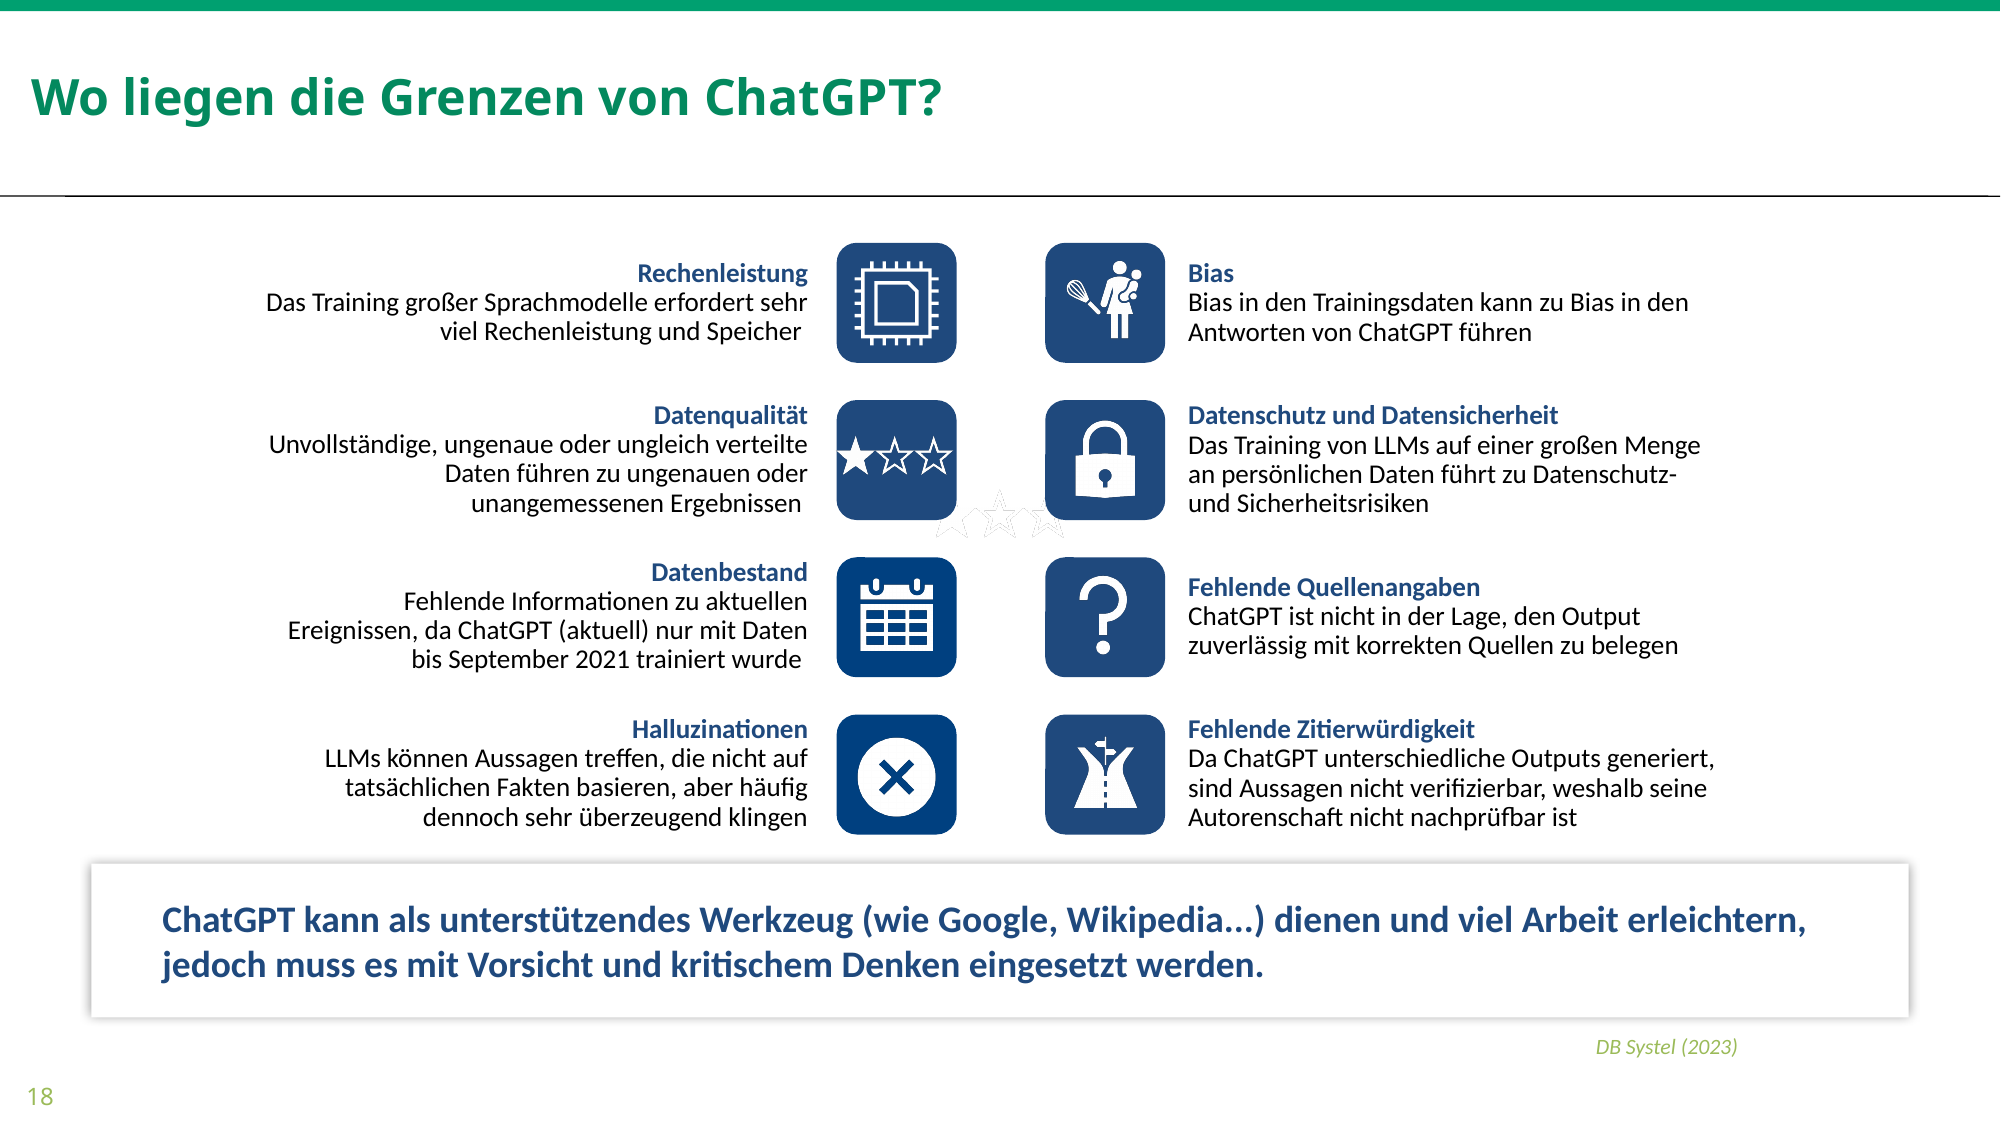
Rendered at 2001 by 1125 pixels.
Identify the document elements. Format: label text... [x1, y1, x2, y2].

text_box Rechenleistung Das Training großer Sprachmodelle erfordert sehr viel Rechenleistung und Speicher [242, 240, 822, 365]
text_box Bias Bias in den Trainingsdaten kann zu Bias in den Antworten von ChatGPT führen [1174, 241, 1783, 365]
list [924, 437, 1076, 588]
text_box [1043, 397, 1168, 523]
picture [1053, 408, 1156, 510]
text_box [1043, 555, 1168, 680]
text_box Halluzinationen LLMs können Aussagen treffen, die nicht auf tatsächlichen Fakten basieren, aber häufig dennoch sehr überzeugend klingen [262, 711, 822, 835]
picture [847, 727, 947, 827]
picture [845, 562, 949, 666]
picture [1062, 730, 1149, 816]
title Wo liegen die Grenzen von ChatGPT? [31, 65, 1969, 126]
list ChatGPT kann als unterstützendes Werkzeug (wie Google, Wikipedia...) dienen und viel Arbeit erleichtern, jedoch muss es mit Vorsicht und kritischem Denken eingesetzt werden. [91, 863, 1909, 1018]
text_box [854, 261, 939, 346]
picture [1061, 257, 1163, 342]
slide_number 18 [26, 1081, 1000, 1111]
text_box Fehlende Zitierwürdigkeit Da ChatGPT unterschiedliche Outputs generiert, sind Aussagen nicht verifizierbar, weshalb seine Autorenschaft nicht nachprüfbar ist [1174, 711, 1756, 836]
text_box Datenbestand Fehlende Informationen zu aktuellen Ereignissen, da ChatGPT (aktuell) nur mit Daten bis September 2021 trainiert wurde [262, 554, 822, 679]
text_box Fehlende Quellenangaben ChatGPT ist nicht in der Lage, den Output zuverlässig mit korrekten Quellen zu belegen [1174, 554, 1734, 679]
picture [833, 393, 956, 517]
text_box DB Systel (2023) [1029, 1034, 1739, 1059]
text_box [1043, 240, 1168, 365]
text_box Datenqualität Unvollständige, ungenaue oder ungleich verteilte Daten führen zu ungenauen oder unangemessenen Ergebnissen [250, 397, 822, 522]
picture [1052, 564, 1154, 666]
text_box [834, 240, 959, 365]
text_box Datenschutz und Datensicherheit Das Training von LLMs auf einer großen Menge an persönlichen Daten führt zu Datenschutz- und Sicherheitsrisiken [1174, 398, 1734, 522]
text_box [1043, 712, 1168, 837]
text_box [834, 712, 959, 837]
text_box [834, 555, 959, 680]
